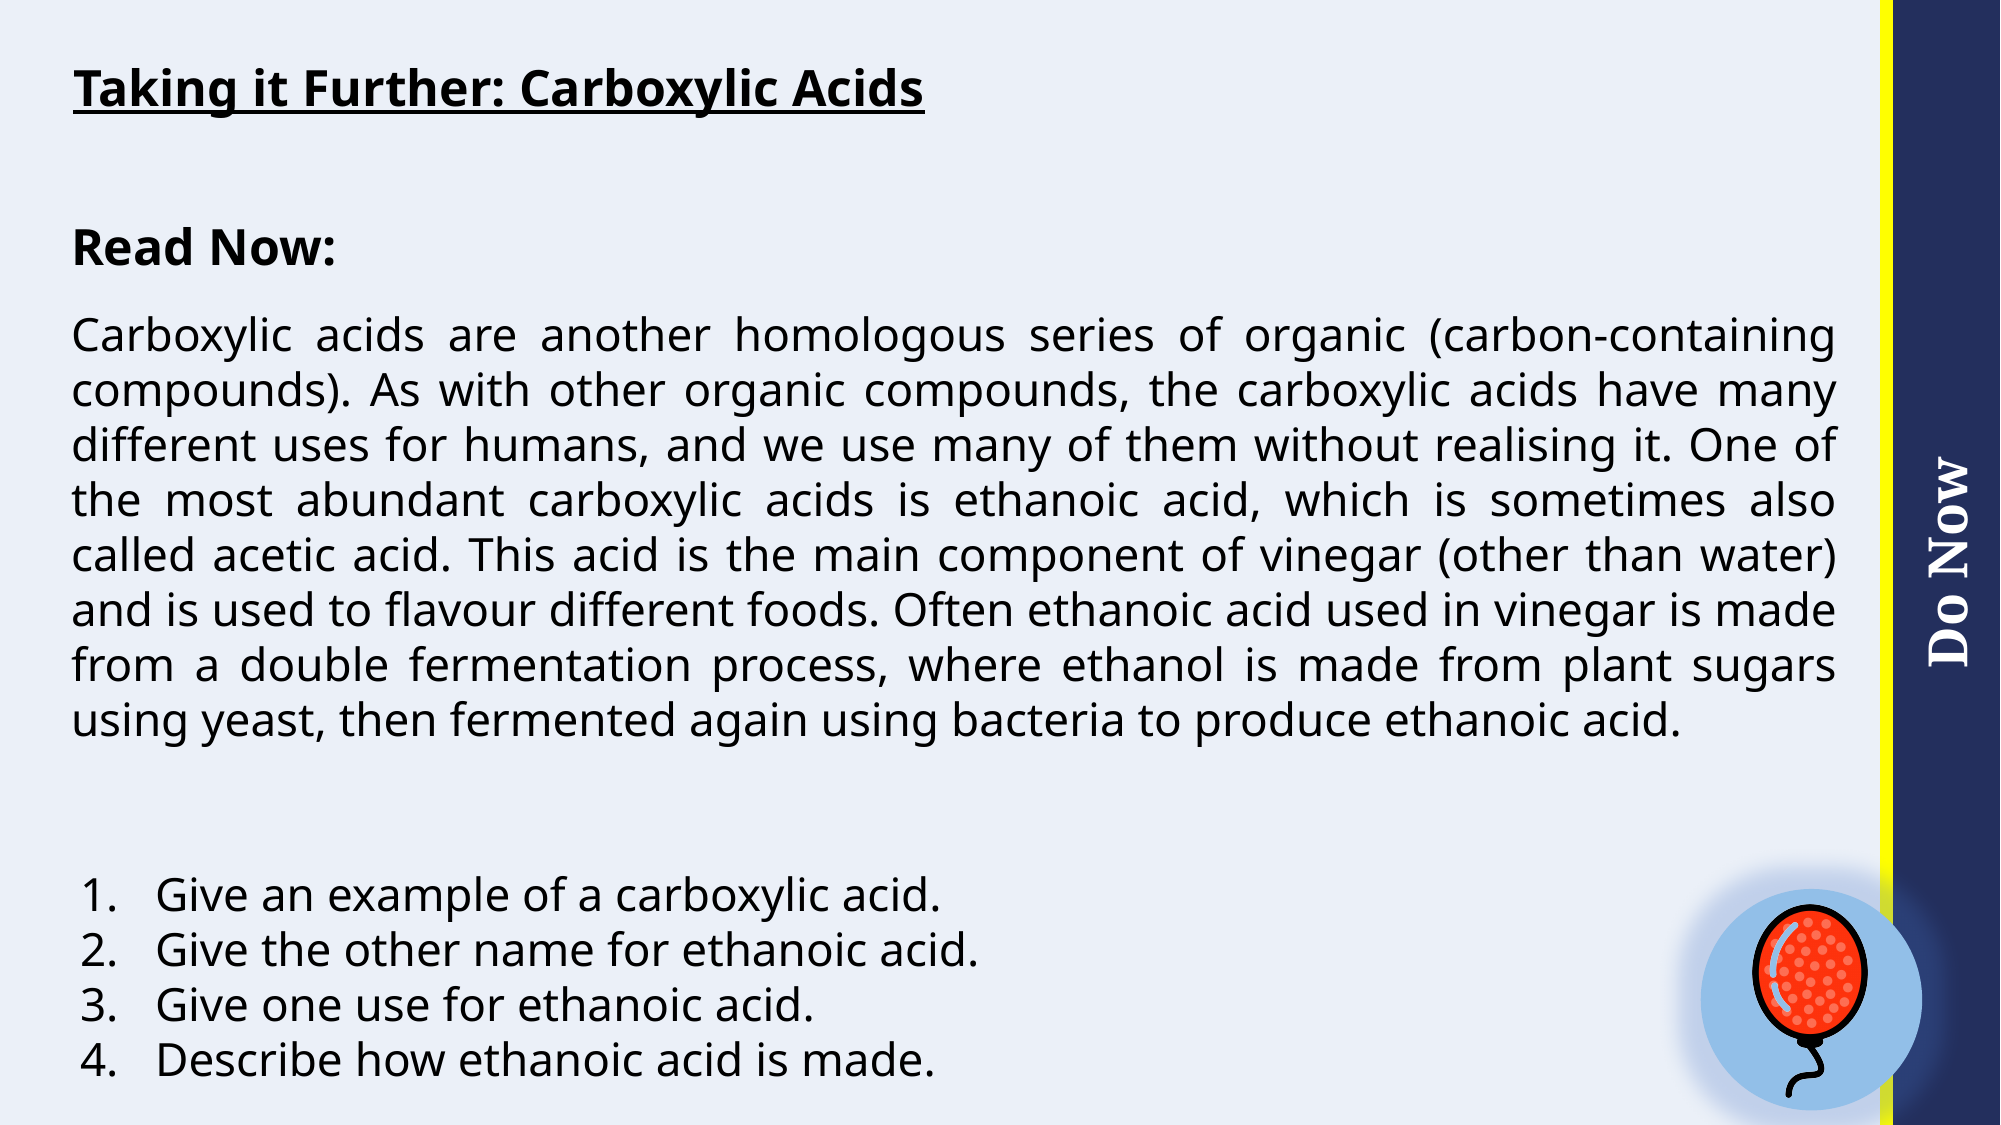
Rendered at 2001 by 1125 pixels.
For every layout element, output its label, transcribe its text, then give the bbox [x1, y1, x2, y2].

text_box Read Now: Carboxylic acids are another homologous series of organic (carbon-containing compounds). As with other organic compounds, the carboxylic acids have many different uses for humans, and we use many of them without realising it. One of the most abundant carboxylic acids is ethanoic acid, which is sometimes also called acetic acid. This acid is the main component of vinegar (other than water) and is used to flavour different foods. Often ethanoic acid used in vinegar is made from a double fermentation process, where ethanol is made from plant sugars using yeast, then fermented again using bacteria to produce ethanoic acid. [56, 208, 1853, 753]
text_box Give an example of a carboxylic acid. Give the other name for ethanoic acid. Give one use for ethanoic acid. Describe how ethanoic acid is made. [65, 857, 1676, 1093]
text_box Taking it Further: Carboxylic Acids [58, 48, 1406, 184]
picture [1751, 904, 1868, 1098]
